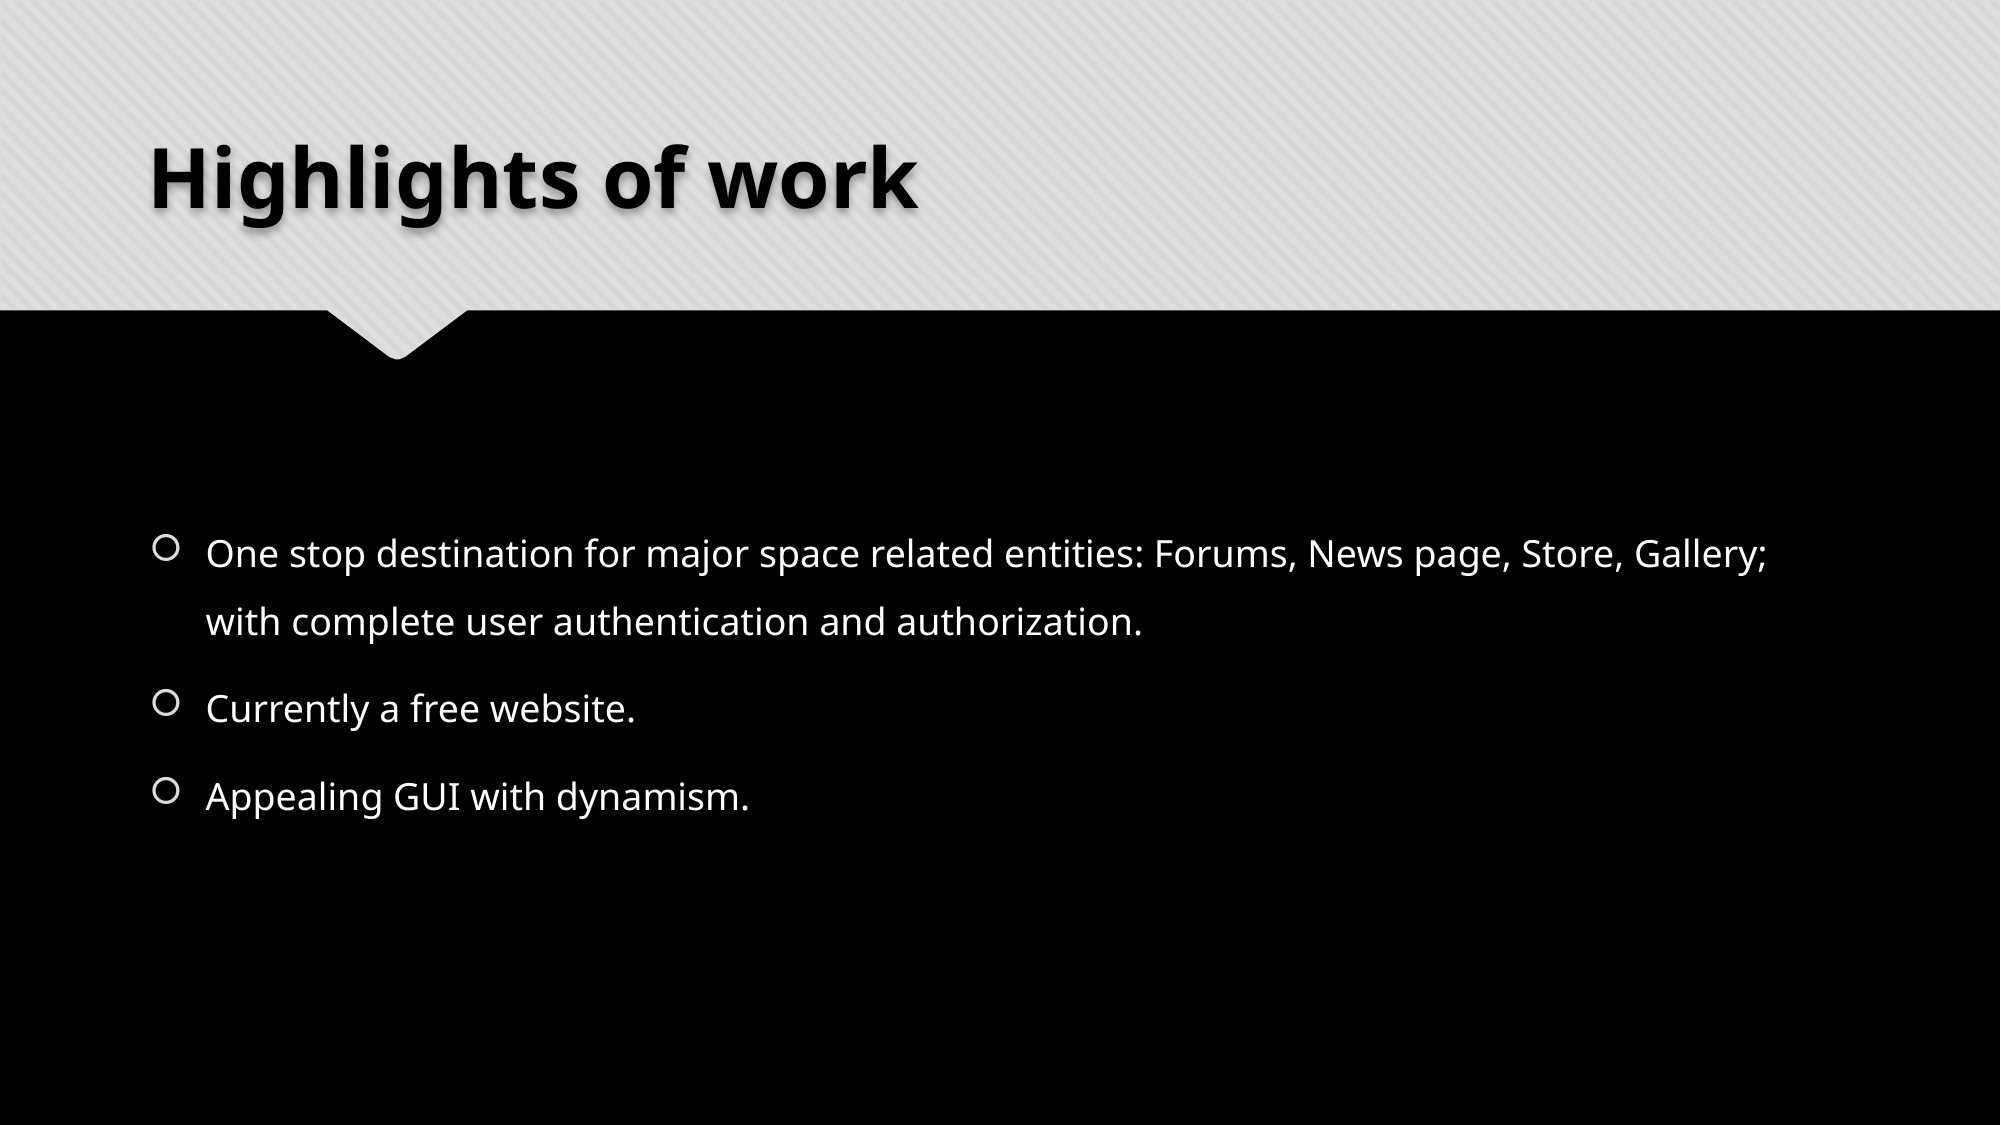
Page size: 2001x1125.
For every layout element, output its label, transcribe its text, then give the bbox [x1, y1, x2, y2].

list One stop destination for major space related entities: Forums, News page, Store, Gallery; with complete user authentication and authorization. Currently a free website. Appealing GUI with dynamism. [134, 364, 1866, 962]
title Highlights of work [132, 73, 1868, 233]
